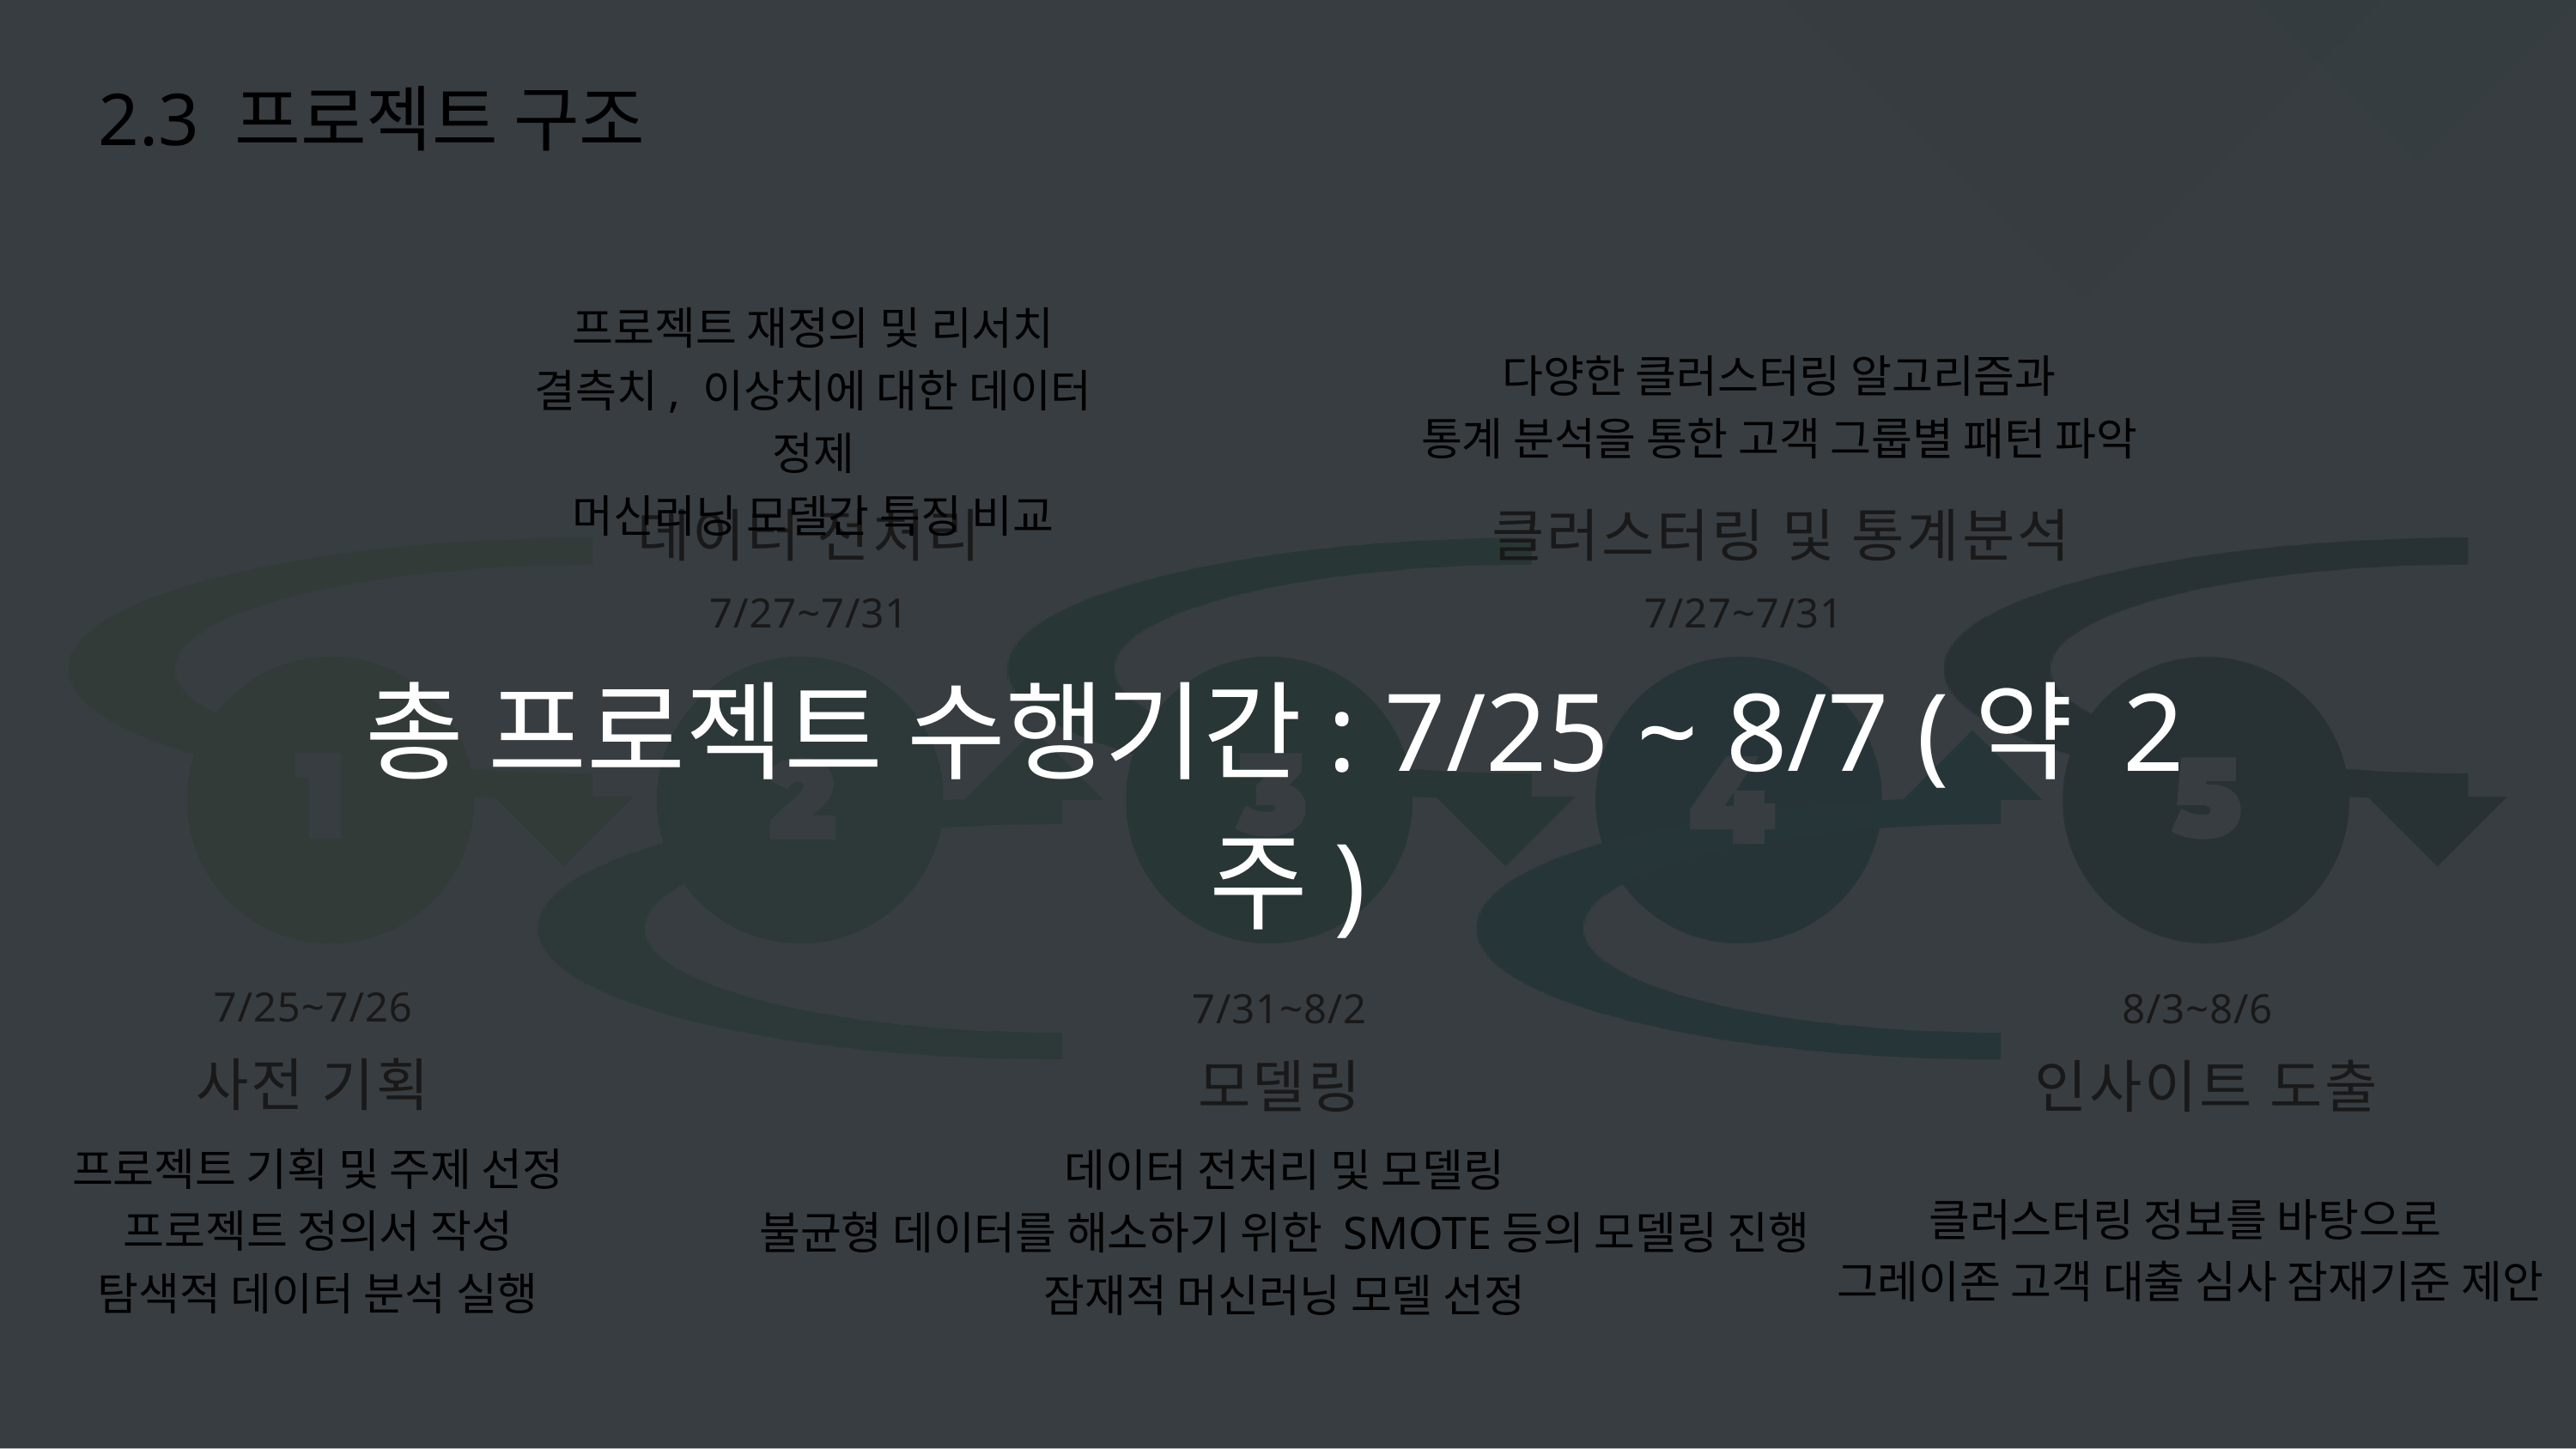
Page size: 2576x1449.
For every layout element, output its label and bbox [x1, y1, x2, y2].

text_box [0, 0, 2576, 1449]
